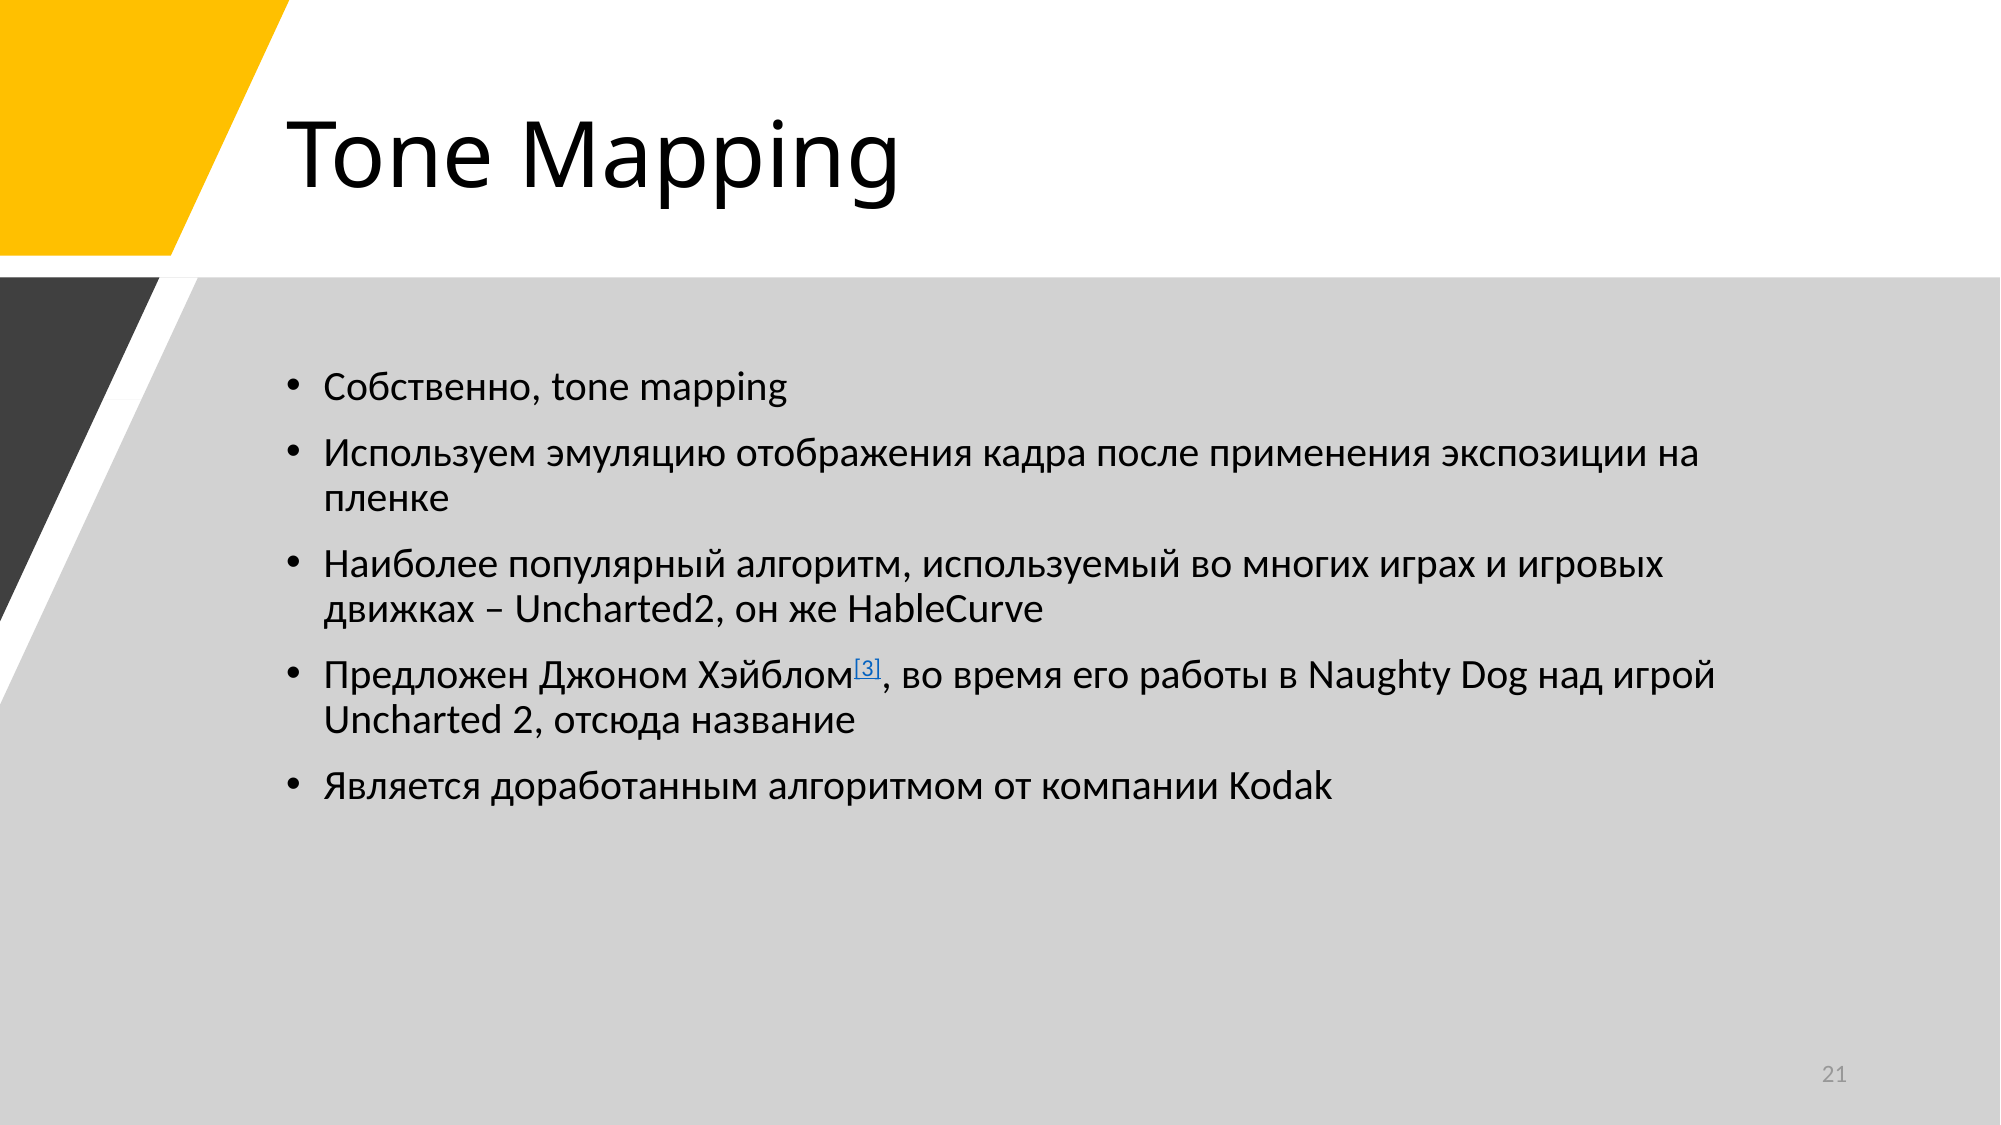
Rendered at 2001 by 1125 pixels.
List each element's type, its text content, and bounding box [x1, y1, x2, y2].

text_box [0, 276, 2000, 1125]
list Собственно, tone mapping Используем эмуляцию отображения кадра после применения экспозиции на пленке Наиболее популярный алгоритм, используемый во многих играх и игровых движках – Uncharted2, он же HableCurve Предложен Джоном Хэйблом[3], во время его работы в Naughty Dog над игрой Uncharted 2, отсюда название Является доработанным алгоритмом от компании Kodak [271, 356, 1808, 1043]
text_box [0, 0, 291, 257]
slide_number 21 [1412, 1042, 1863, 1103]
title Tone Mapping [271, 60, 1808, 255]
text_box [0, 276, 162, 622]
